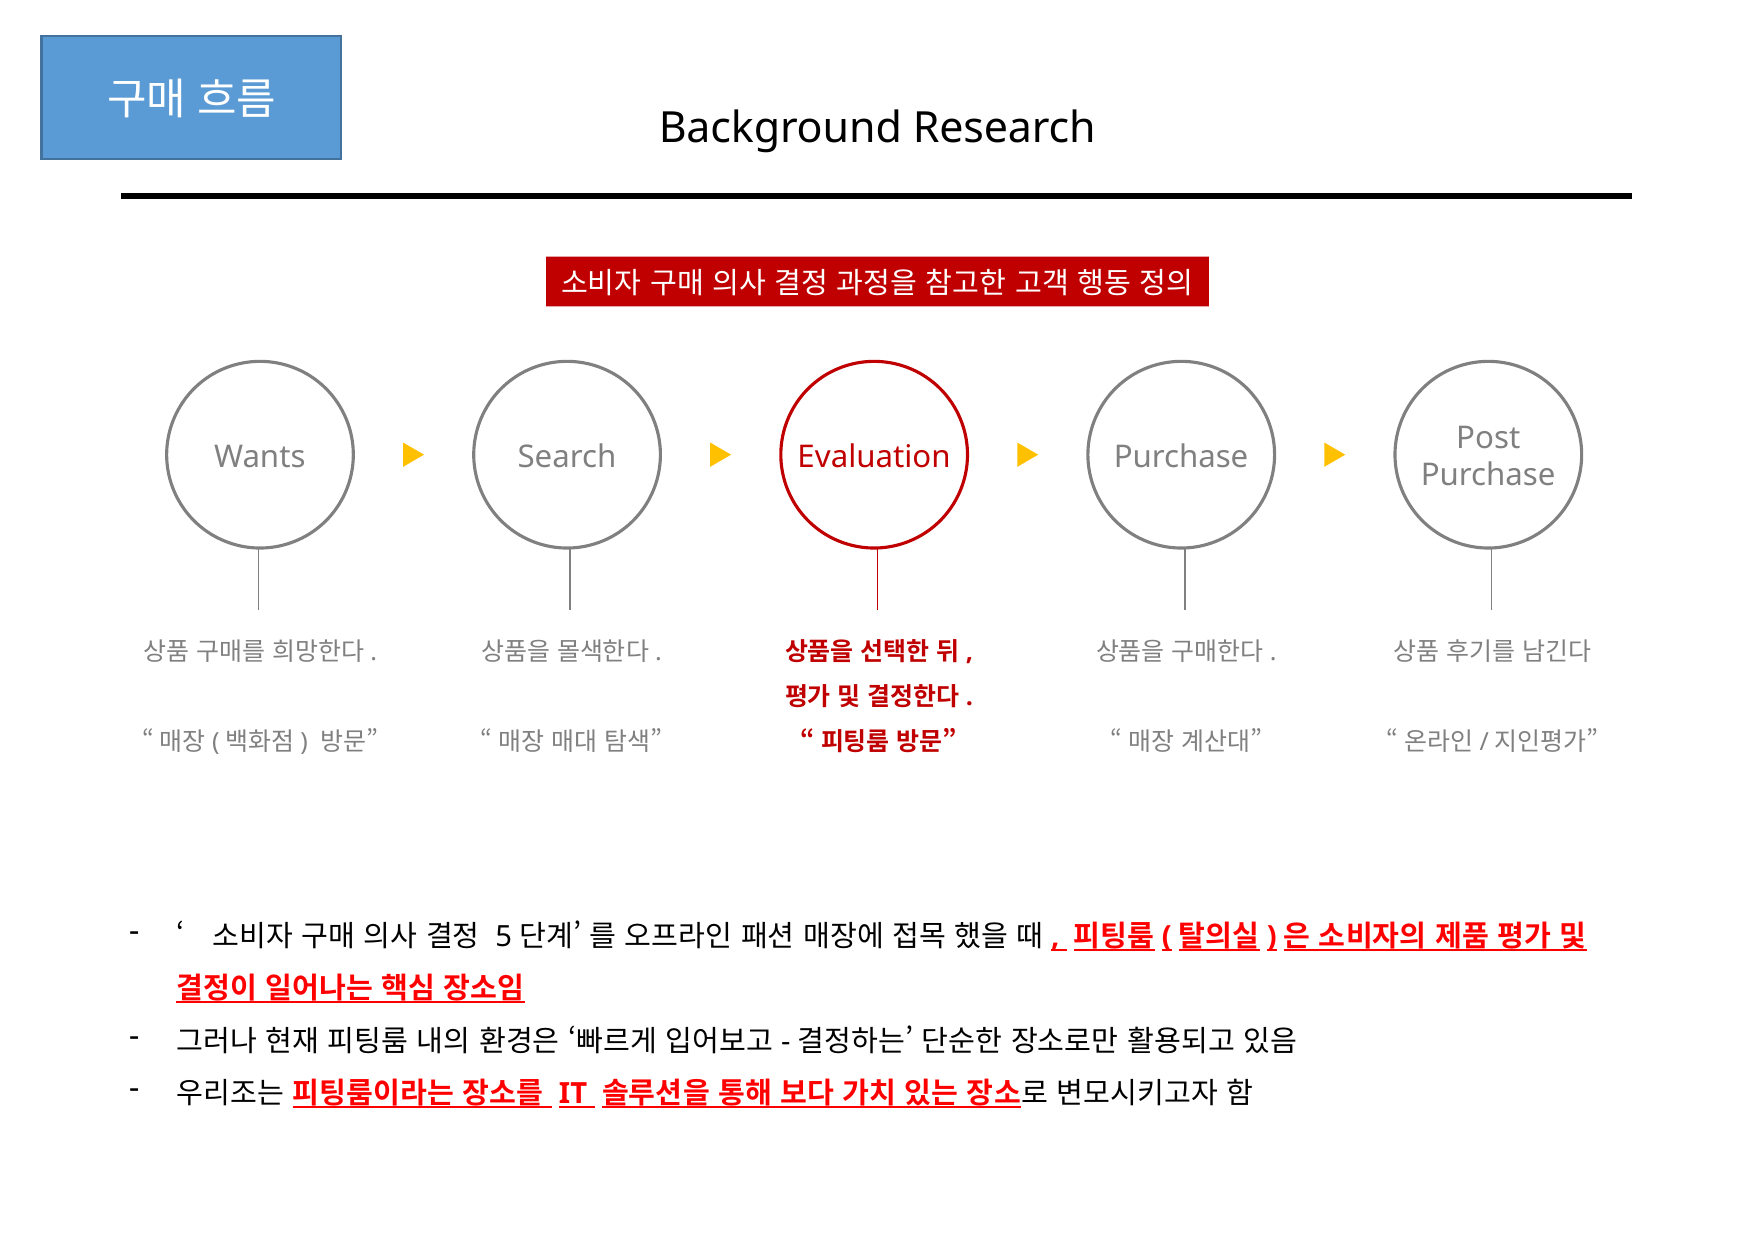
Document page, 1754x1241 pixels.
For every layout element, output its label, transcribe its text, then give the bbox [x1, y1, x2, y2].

text_box [1016, 440, 1041, 469]
text_box Wants [165, 360, 355, 550]
text_box Search [472, 360, 662, 550]
text_box 상품을 구매한다. “매장 계산대” [1081, 612, 1292, 763]
text_box Background Research [365, 92, 1389, 159]
text_box ‘소비자 구매 의사 결정 5단계’ 를 오프라인 패션 매장에 접목 했을 때, 피팅룸(탈의실)은 소비자의 제품 평가 및 결정이 일어나는 핵심 장소임 그러나 현재 피팅룸 내의 환경은 ‘빠르게 입어보고-결정하는’ 단순한 장소로만 활용되고 있음 우리조는 피팅룸이라는 장소를 IT 솔루션을 통해 보다 가치 있는 장소로 변모시키고자 함 [114, 892, 1641, 1117]
text_box 구매 흐름 [40, 35, 342, 160]
text_box 상품 후기를 남긴다 “온라인/지인평가” [1371, 612, 1614, 763]
text_box [1323, 440, 1348, 469]
text_box [402, 440, 427, 469]
text_box 상품을 몰색한다. “매장 매대 탐색” [465, 612, 678, 763]
text_box Evaluation [779, 360, 969, 550]
text_box Purchase [1086, 360, 1276, 550]
text_box 상품을 선택한 뒤, 평가 및 결정한다. “피팅룸 방문” [770, 612, 988, 763]
text_box [709, 440, 734, 469]
text_box Post Purchase [1393, 360, 1583, 550]
text_box 소비자 구매 의사 결정 과정을 참고한 고객 행동 정의 [546, 256, 1209, 307]
text_box 상품 구매를 희망한다. “매장(백화점) 방문” [127, 612, 394, 763]
